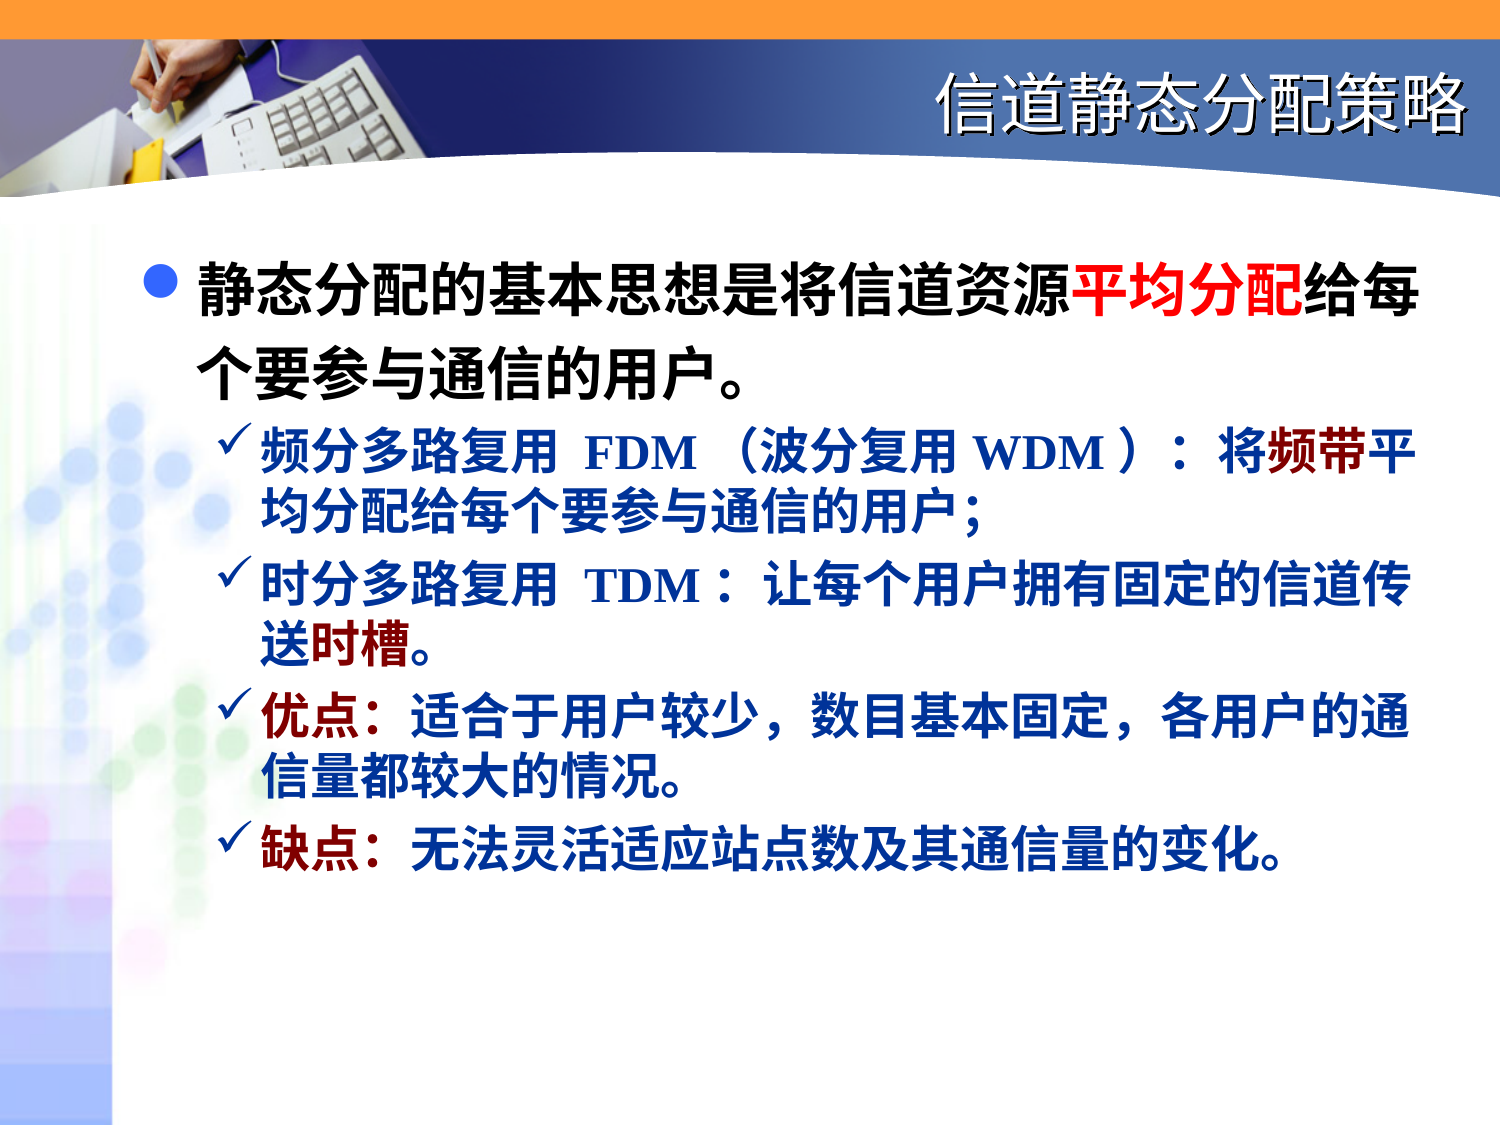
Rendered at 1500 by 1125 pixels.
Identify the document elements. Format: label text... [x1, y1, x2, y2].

list 静态分配的基本思想是将信道资源平均分配给每个要参与通信的用户。 频分多路复用 FDM（波分复用WDM）：将频带平均分配给每个要参与通信的用户； 时分多路复用 TDM：让每个用户拥有固定的信道传送时槽。 优点：适合于用户较少，数目基本固定，各用户的通信量都较大的情况。 缺点：无法灵活适应站点数及其通信量的变化。 [123, 231, 1447, 1042]
picture [0, 40, 1500, 199]
picture [0, 225, 1500, 1125]
title 信道静态分配策略 [237, 42, 1483, 161]
